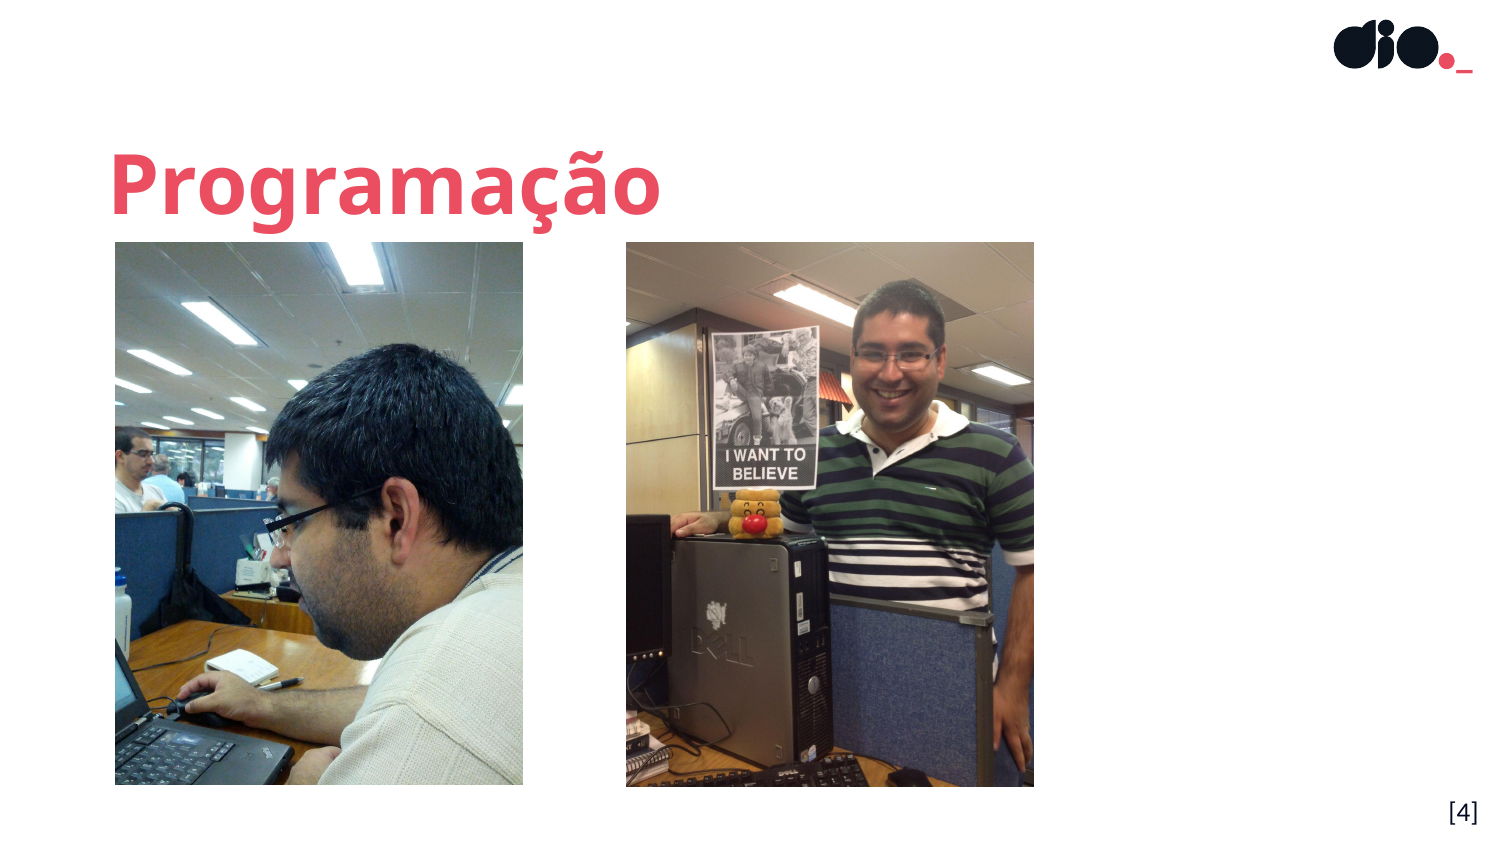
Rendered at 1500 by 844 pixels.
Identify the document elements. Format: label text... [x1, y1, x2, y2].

picture [1333, 19, 1473, 74]
picture [626, 242, 1034, 787]
picture [115, 242, 523, 785]
slide_number [4] [1403, 779, 1494, 844]
text_box Programação [92, 104, 688, 243]
